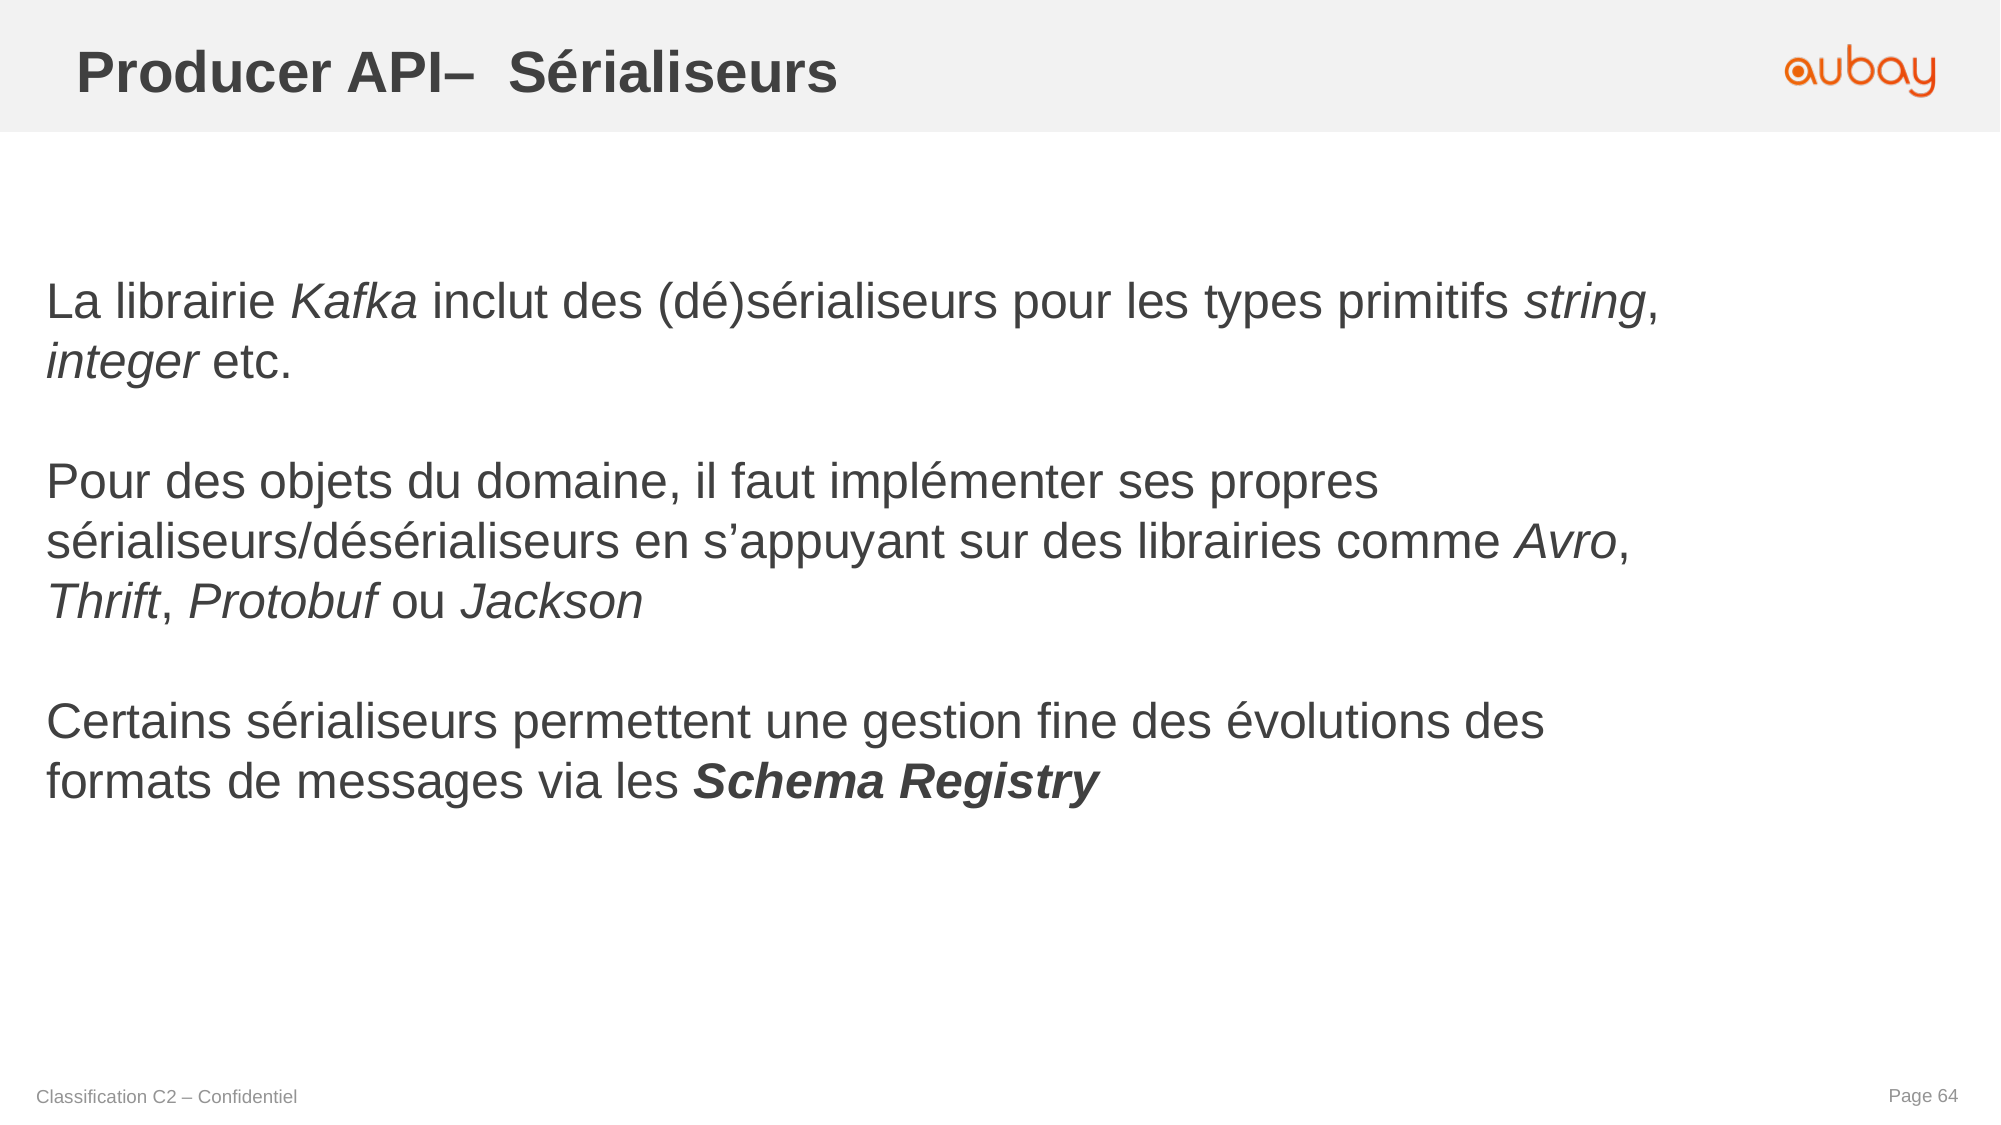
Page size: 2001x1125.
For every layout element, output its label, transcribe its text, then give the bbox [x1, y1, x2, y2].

picture [1781, 26, 1939, 116]
text_box La librairie Kafka inclut des (dé)sérialiseurs pour les types primitifs string, integer etc. Pour des objets du domaine, il faut implémenter ses propres sérialiseurs/désérialiseurs en s’appuyant sur des librairies comme Avro, Thrift, Protobuf ou Jackson Certains sérialiseurs permettent une gestion fine des évolutions des formats de messages via les Schema Registry [31, 151, 1689, 1125]
list Producer API– Sérialiseurs [61, 33, 1720, 115]
